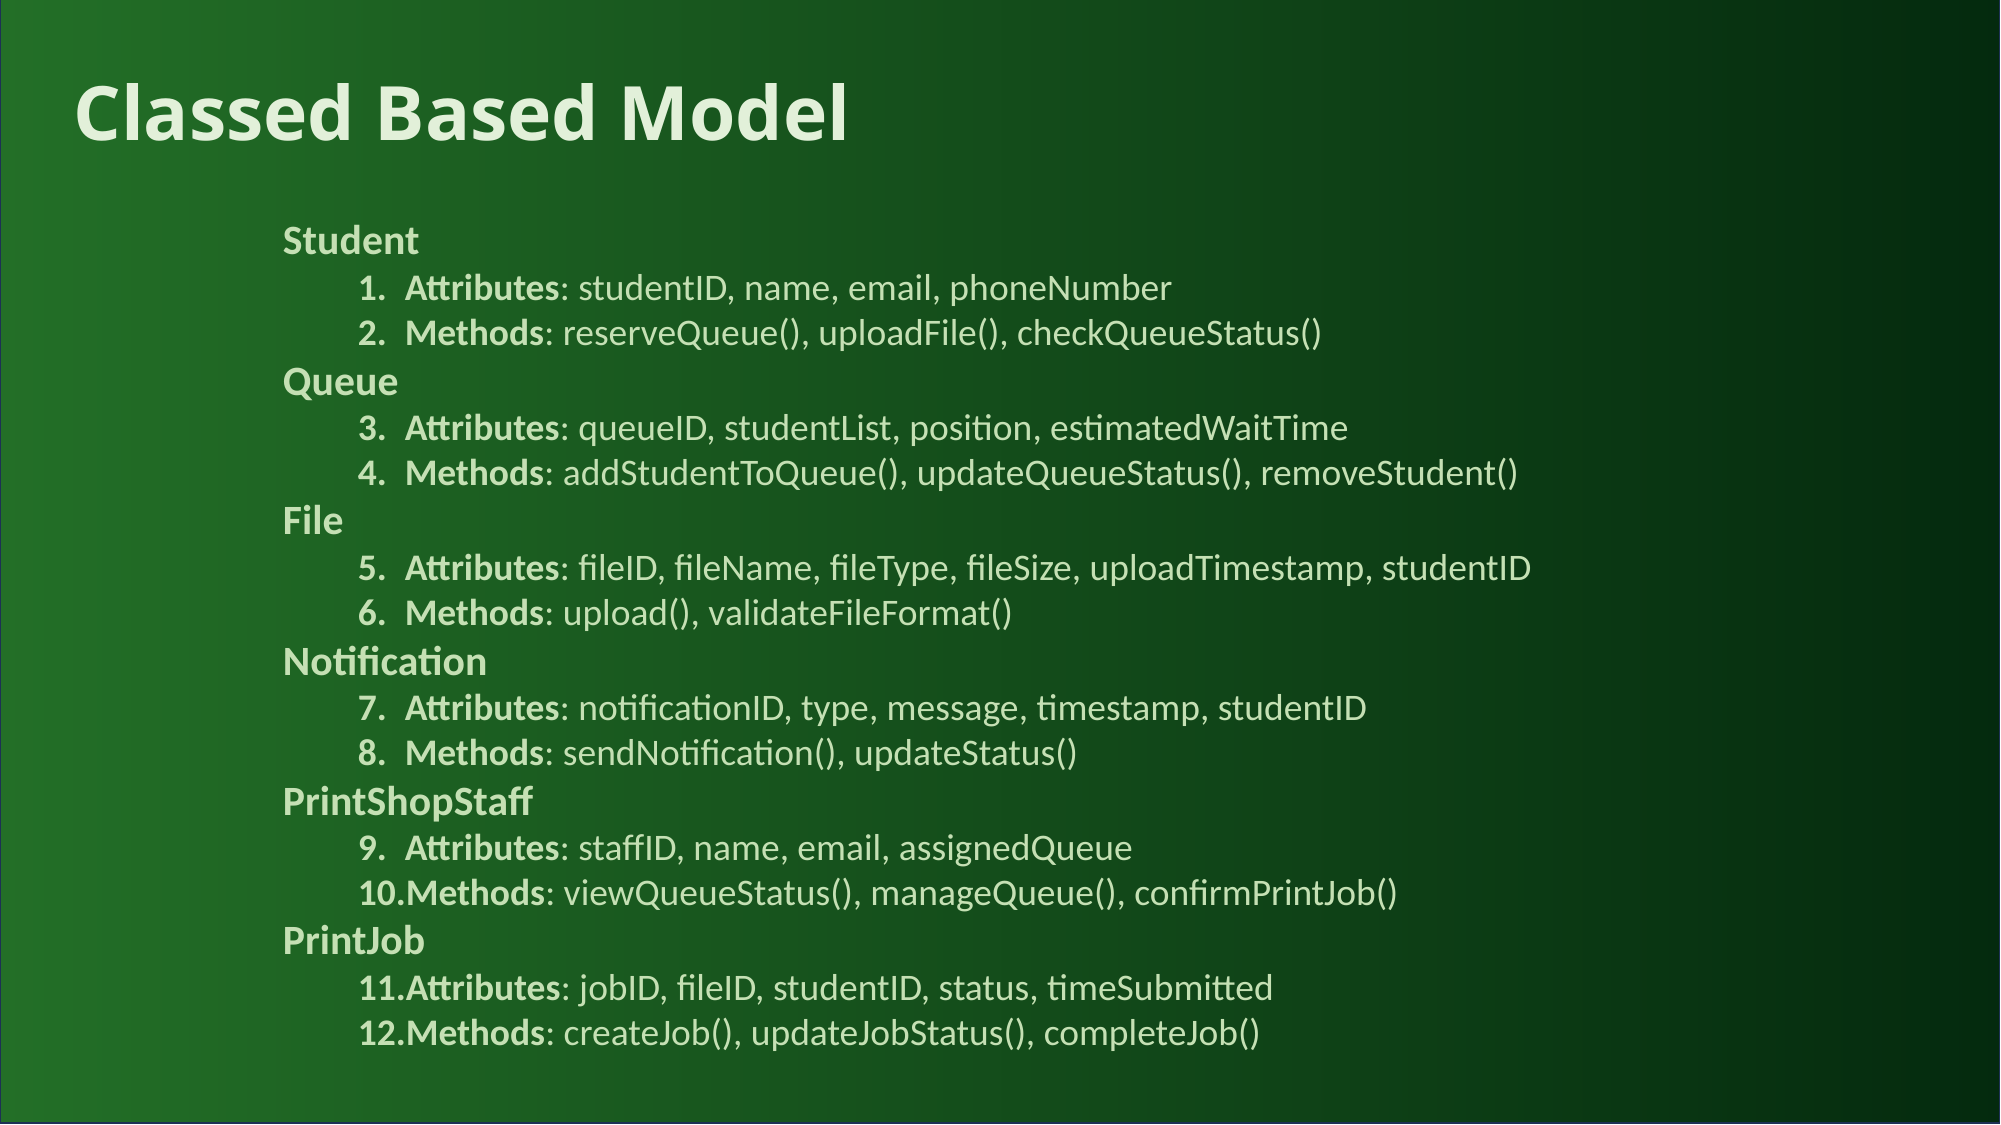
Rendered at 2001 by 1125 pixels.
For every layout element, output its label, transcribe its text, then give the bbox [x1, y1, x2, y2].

text_box Student Attributes: studentID, name, email, phoneNumber Methods: reserveQueue(), uploadFile(), checkQueueStatus() Queue Attributes: queueID, studentList, position, estimatedWaitTime Methods: addStudentToQueue(), updateQueueStatus(), removeStudent() File Attributes: fileID, fileName, fileType, fileSize, uploadTimestamp, studentID Methods: upload(), validateFileFormat() Notification Attributes: notificationID, type, message, timestamp, studentID Methods: sendNotification(), updateStatus() PrintShopStaff Attributes: staffID, name, email, assignedQueue Methods: viewQueueStatus(), manageQueue(), confirmPrintJob() PrintJob Attributes: jobID, fileID, studentID, status, timeSubmitted Methods: createJob(), updateJobStatus(), completeJob() [268, 205, 2000, 1106]
text_box [0, 0, 2000, 1124]
text_box Classed Based Model [58, 57, 1394, 163]
